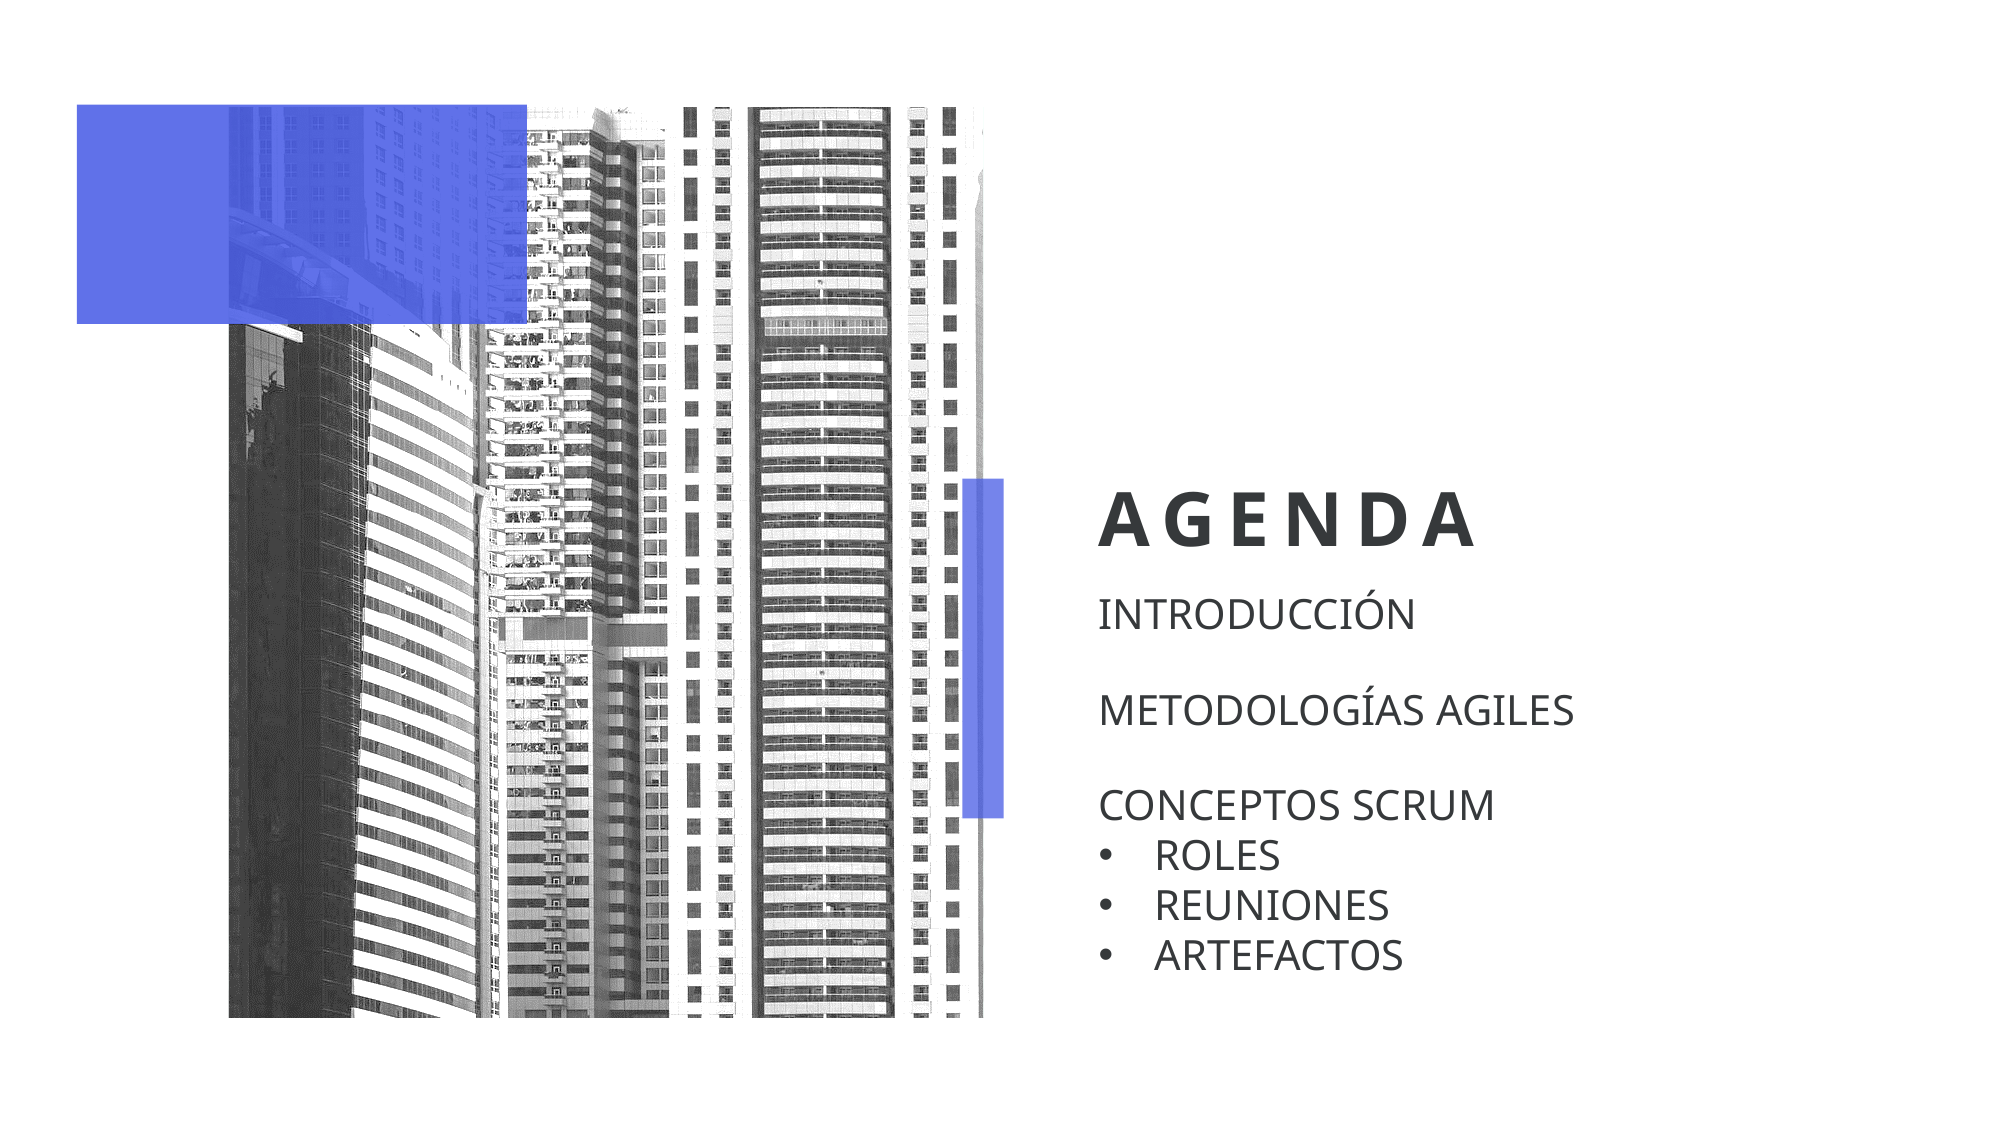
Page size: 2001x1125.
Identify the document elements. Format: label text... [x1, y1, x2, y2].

text_box [984, 478, 1004, 819]
title AGENDA [1098, 107, 1892, 562]
text_box [76, 104, 527, 324]
picture [228, 107, 984, 1018]
list Introducción Metodologías agiles Conceptos scrum Roles Reuniones artefactos [1098, 562, 1892, 1018]
